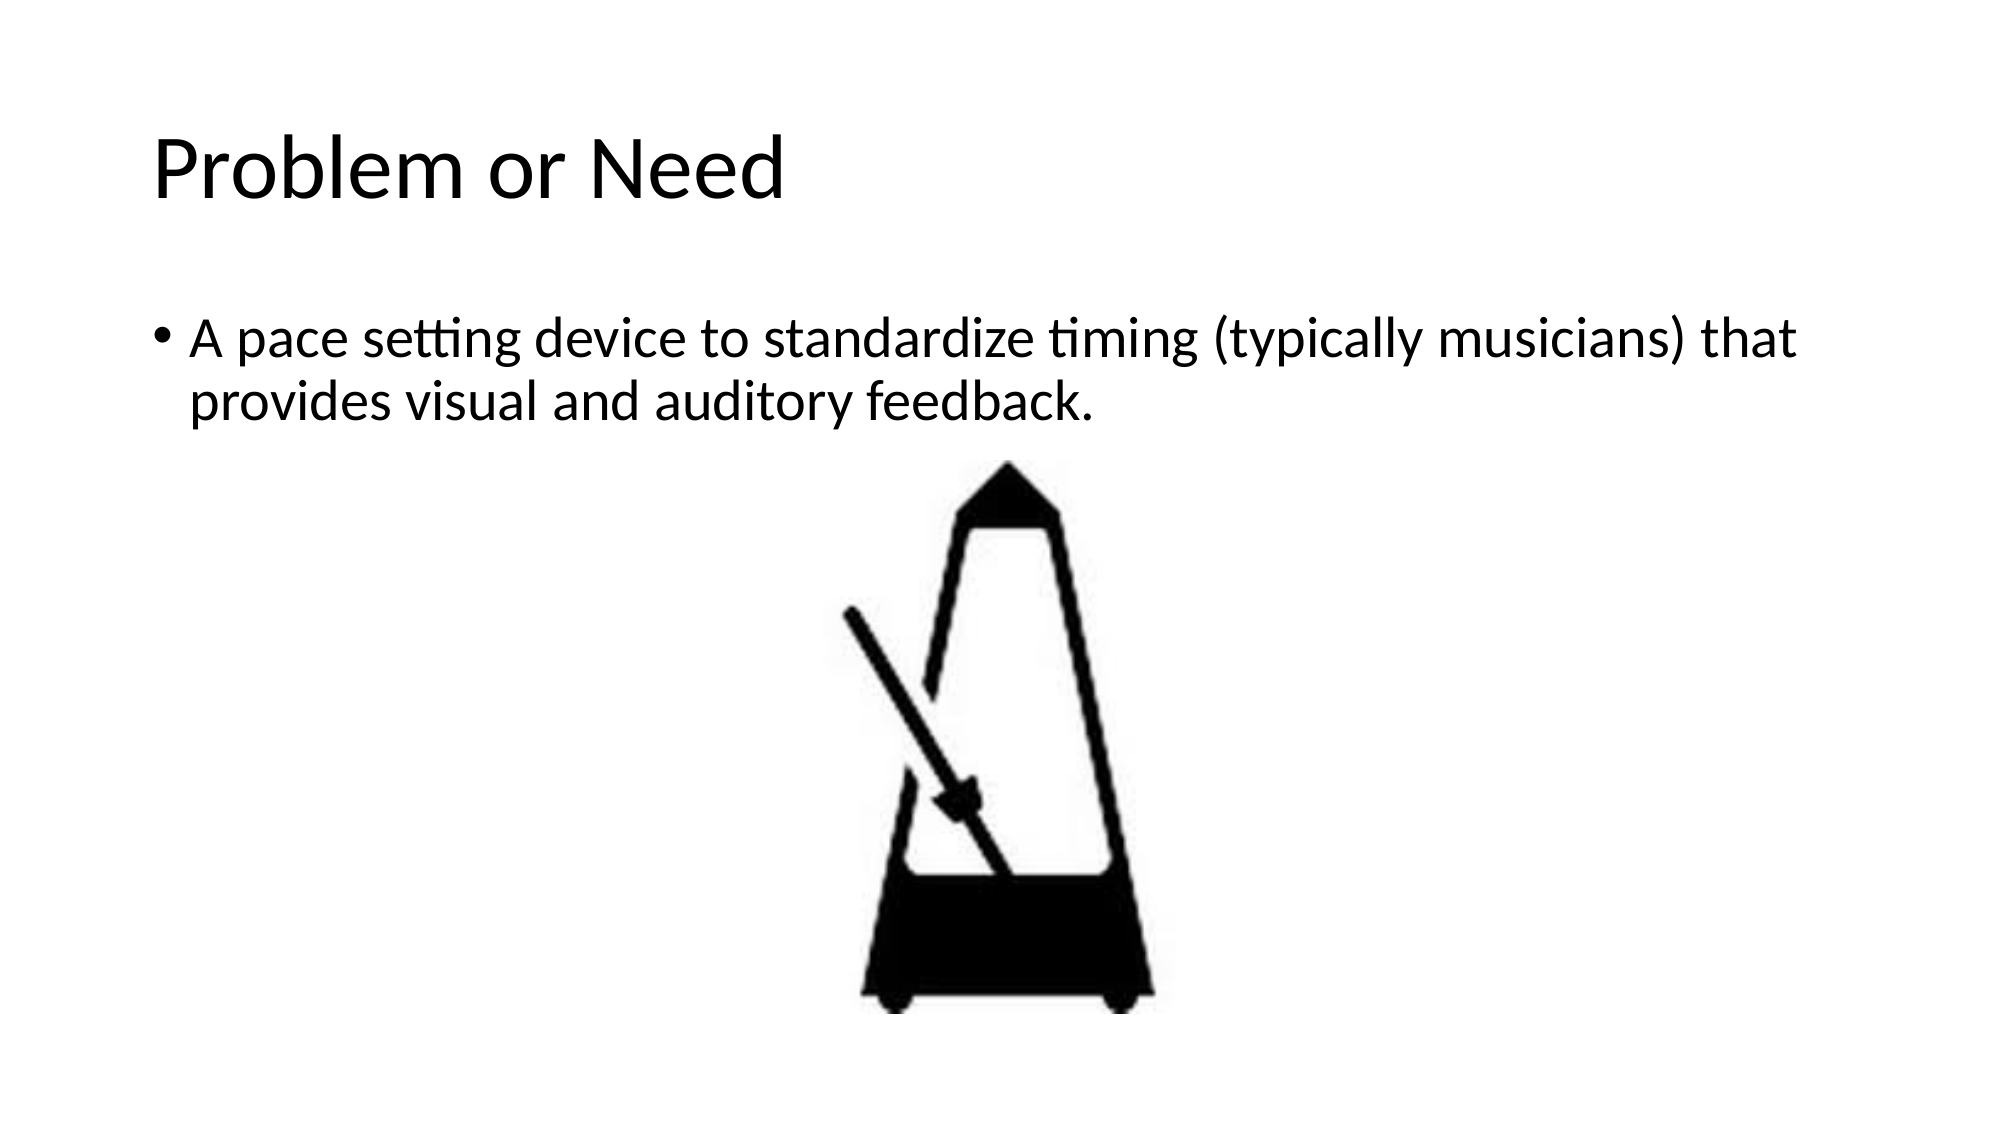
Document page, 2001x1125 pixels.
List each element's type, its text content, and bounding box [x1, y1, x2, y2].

list A pace setting device to standardize timing (typically musicians) that provides visual and auditory feedback. [137, 299, 1863, 1014]
picture [723, 459, 1277, 1014]
title Problem or Need [137, 59, 1863, 278]
